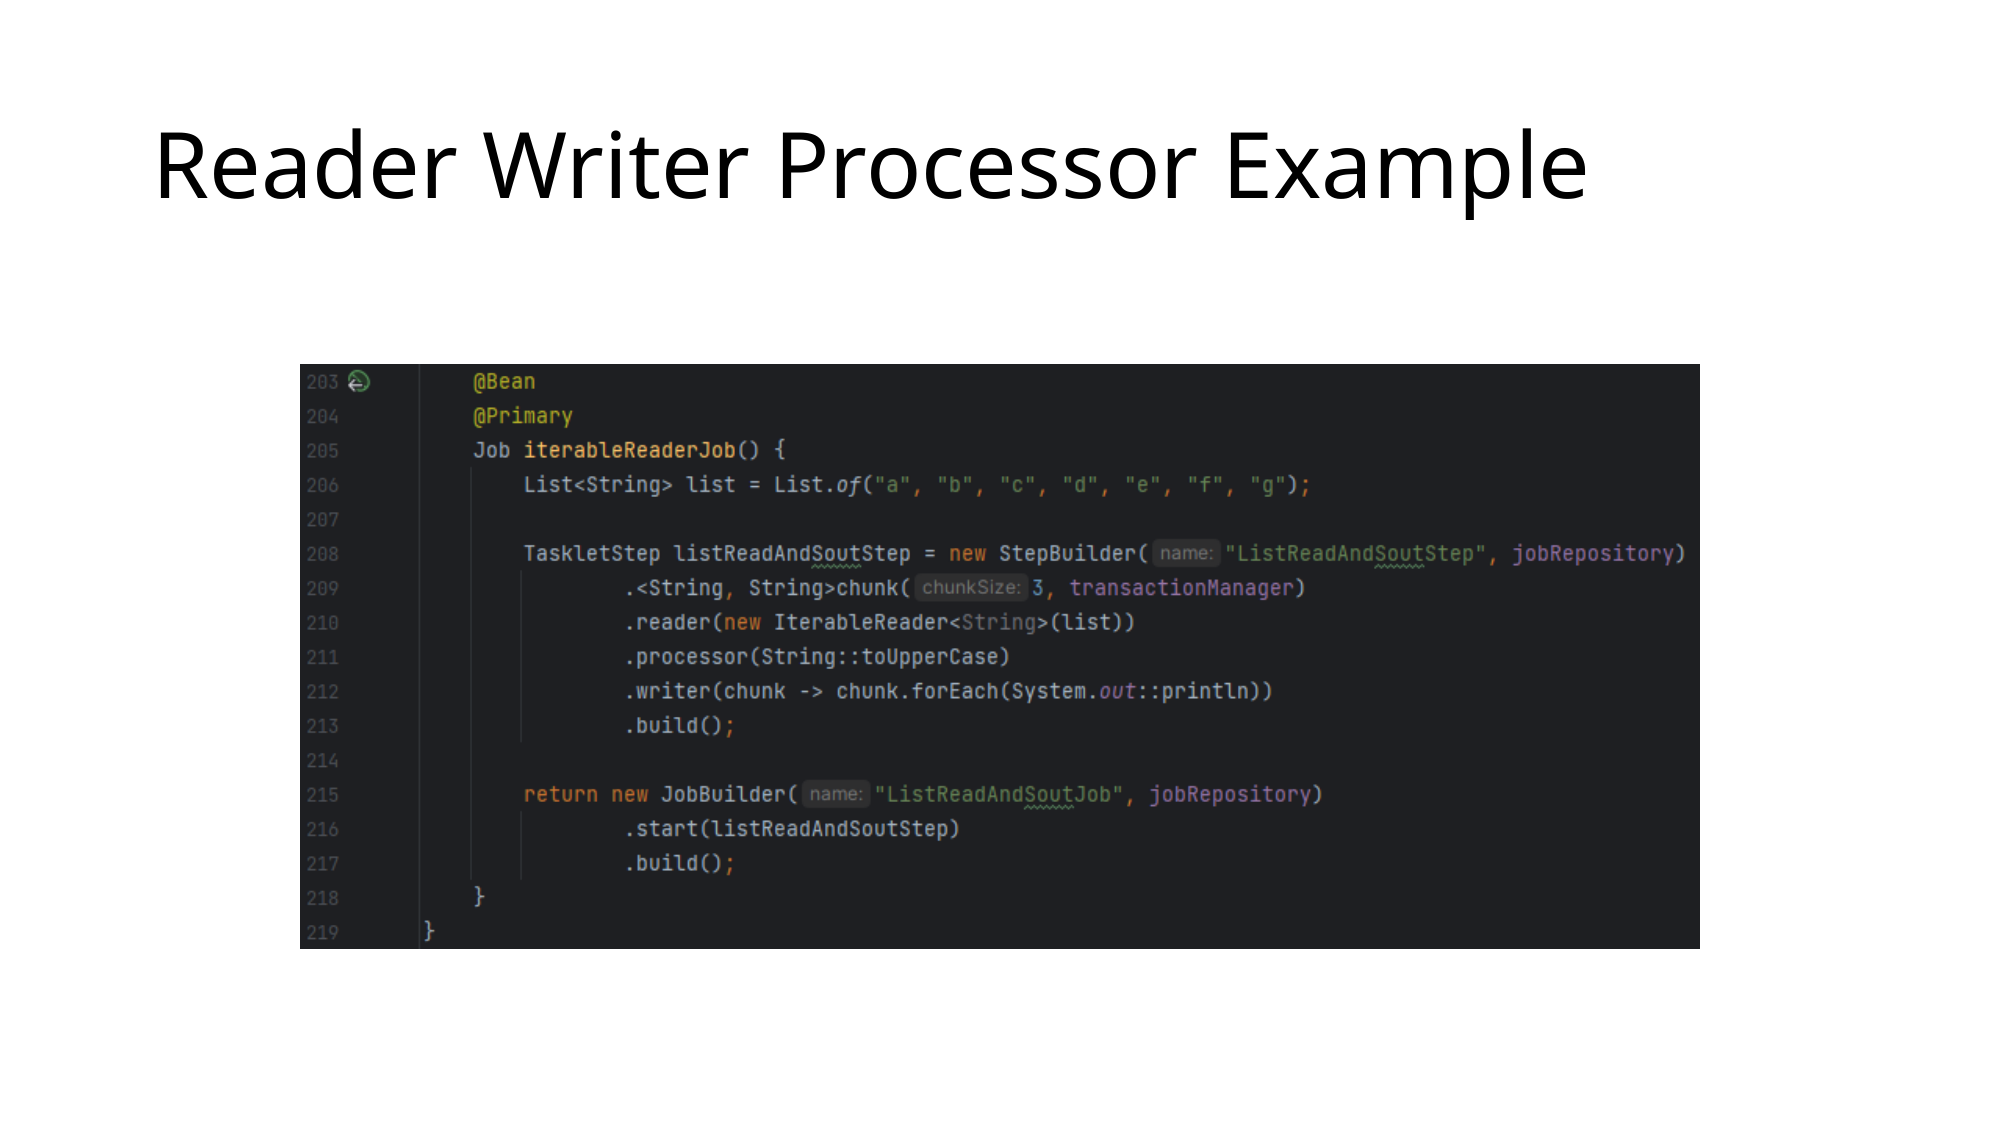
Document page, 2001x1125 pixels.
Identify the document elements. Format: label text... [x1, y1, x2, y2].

title Reader Writer Processor Example [137, 59, 1863, 278]
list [300, 364, 1700, 949]
